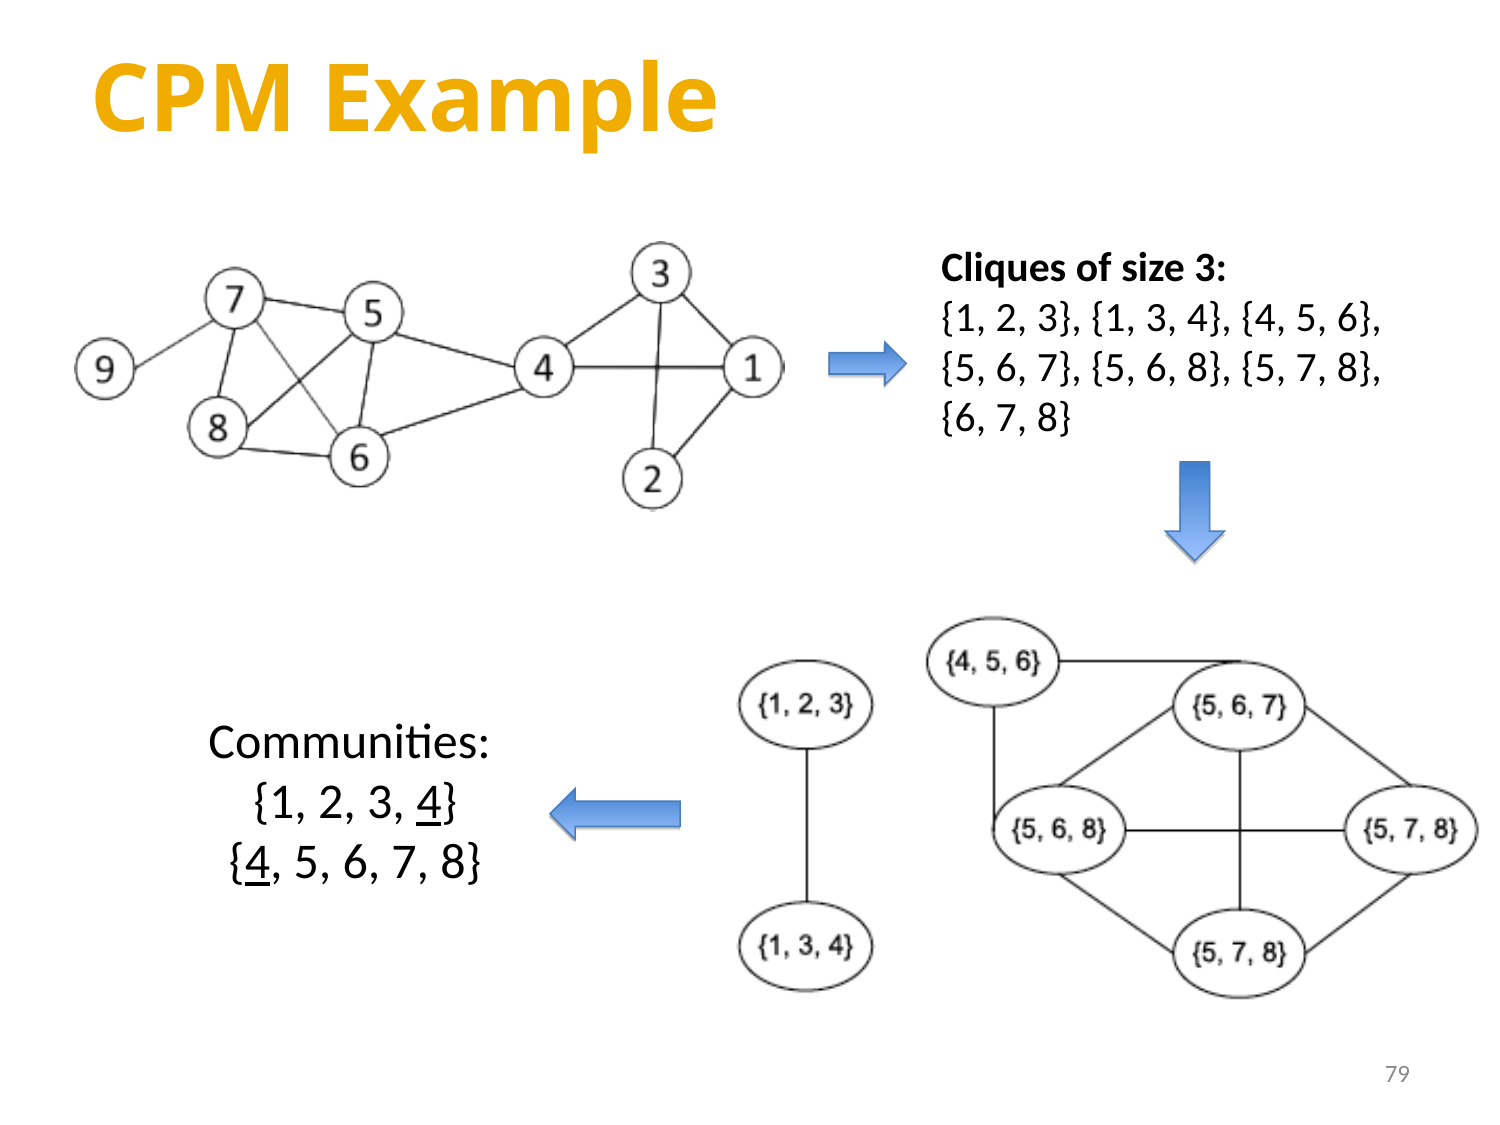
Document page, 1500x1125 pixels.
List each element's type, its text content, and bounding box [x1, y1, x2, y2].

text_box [710, 602, 1500, 1012]
picture [74, 241, 785, 512]
text_box Communities: {1, 2, 3, 4} {4, 5, 6, 7, 8} [193, 701, 518, 897]
text_box [549, 788, 681, 840]
text_box Cliques of size 3: {1, 2, 3}, {1, 3, 4}, {4, 5, 6}, {5, 6, 7}, {5, 6, 8}, {5, 7, 8}, {6, 7, 8} [926, 232, 1425, 448]
text_box [829, 342, 907, 385]
text_box 79 [1074, 1042, 1425, 1103]
text_box [1165, 461, 1225, 561]
title CPM Example [75, 24, 1425, 163]
